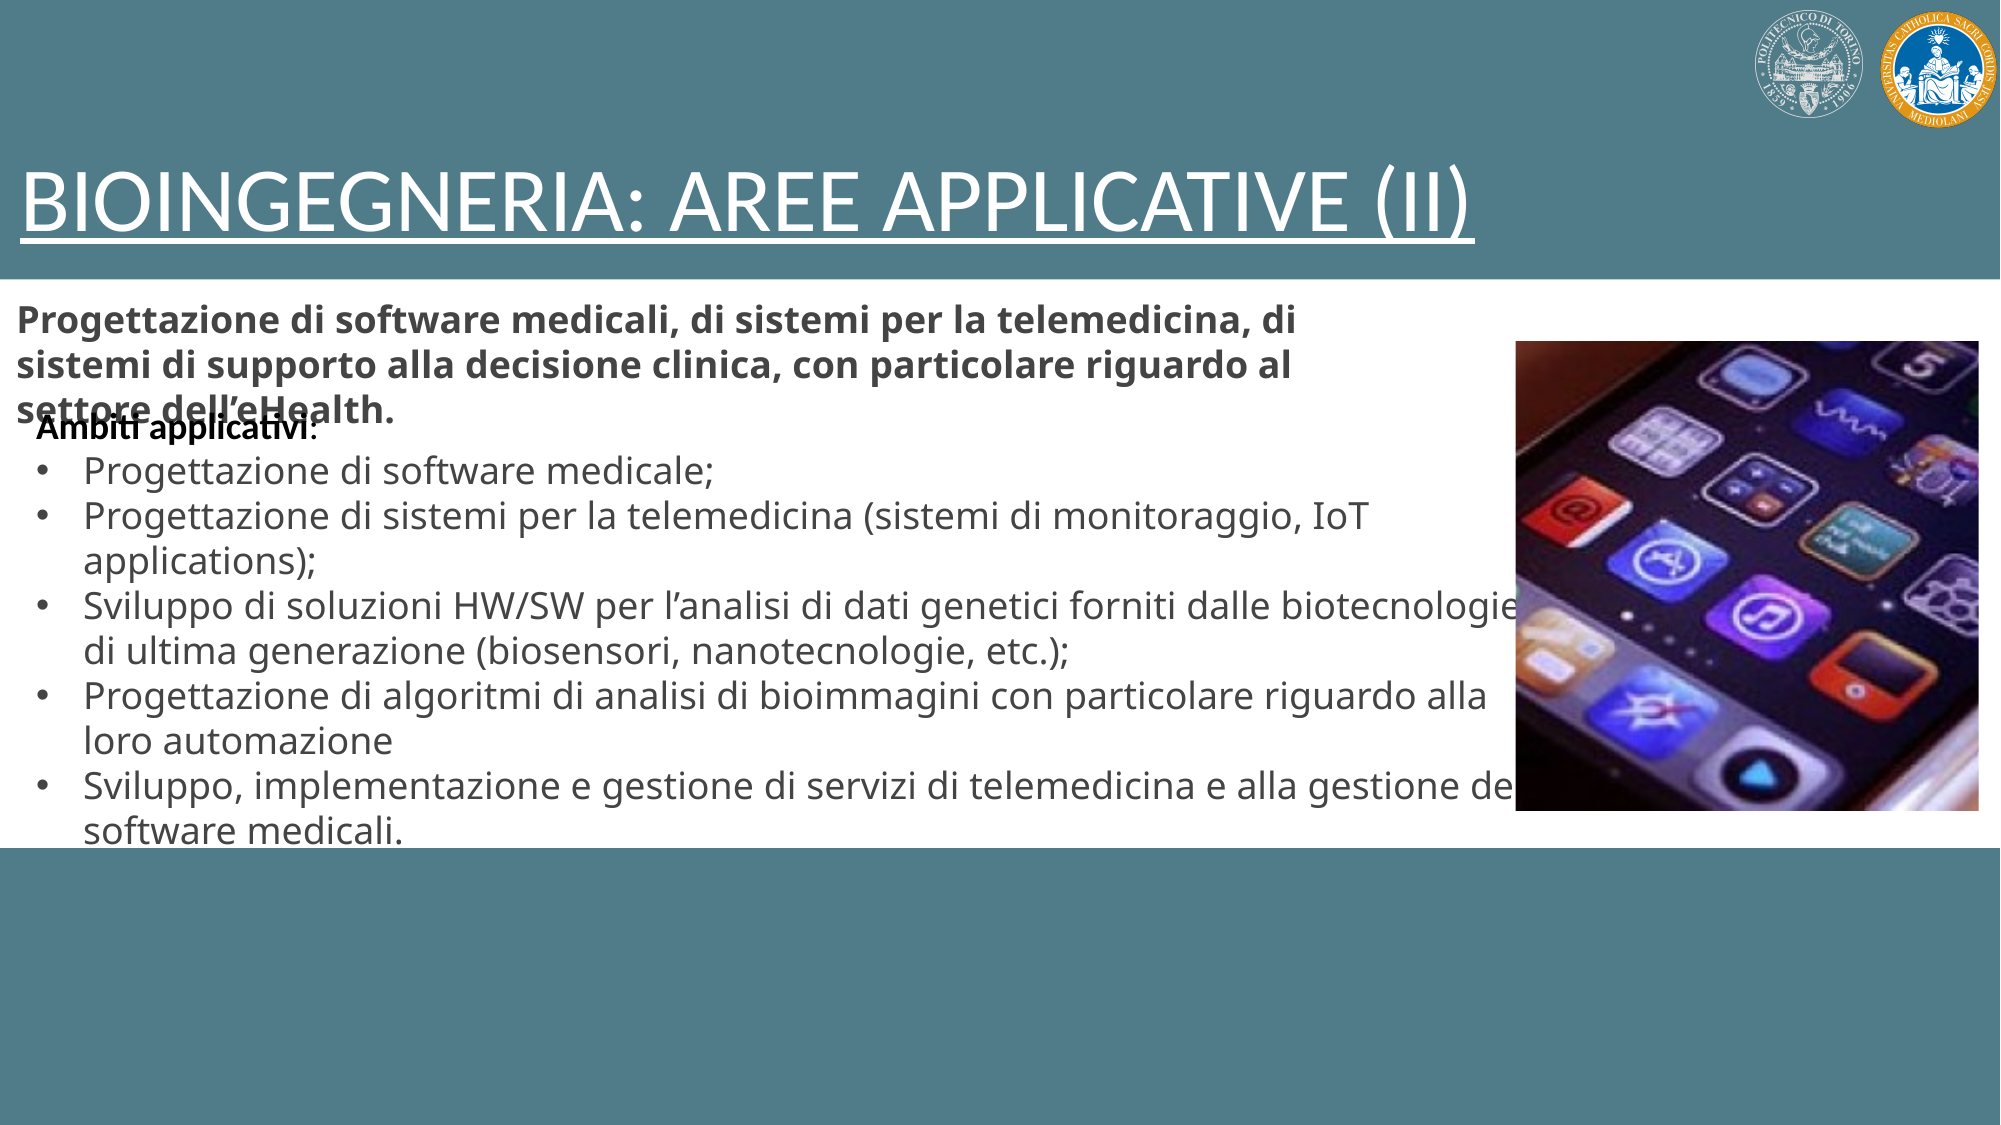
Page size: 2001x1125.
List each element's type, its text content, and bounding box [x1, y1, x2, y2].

text_box Ambiti applicativi: Progettazione di software medicale; Progettazione di sistemi per la telemedicina (sistemi di monitoraggio, IoT applications); Sviluppo di soluzioni HW/SW per l’analisi di dati genetici forniti dalle biotecnologie di ultima generazione (biosensori, nanotecnologie, etc.); Progettazione di algoritmi di analisi di bioimmagini con particolare riguardo alla loro automazione Sviluppo, implementazione e gestione di servizi di telemedicina e alla gestione dei software medicali. [21, 394, 1569, 995]
picture [1755, 10, 1863, 118]
picture [1878, 10, 1998, 129]
picture [1515, 341, 1979, 811]
text_box Progettazione di software medicali, di sistemi per la telemedicina, di sistemi di supporto alla decisione clinica, con particolare riguardo al settore dell’eHealth. [1, 288, 1454, 438]
text_box BIOINGEGNERIA: AREE APPLICATIVE (II) [5, 132, 1491, 258]
